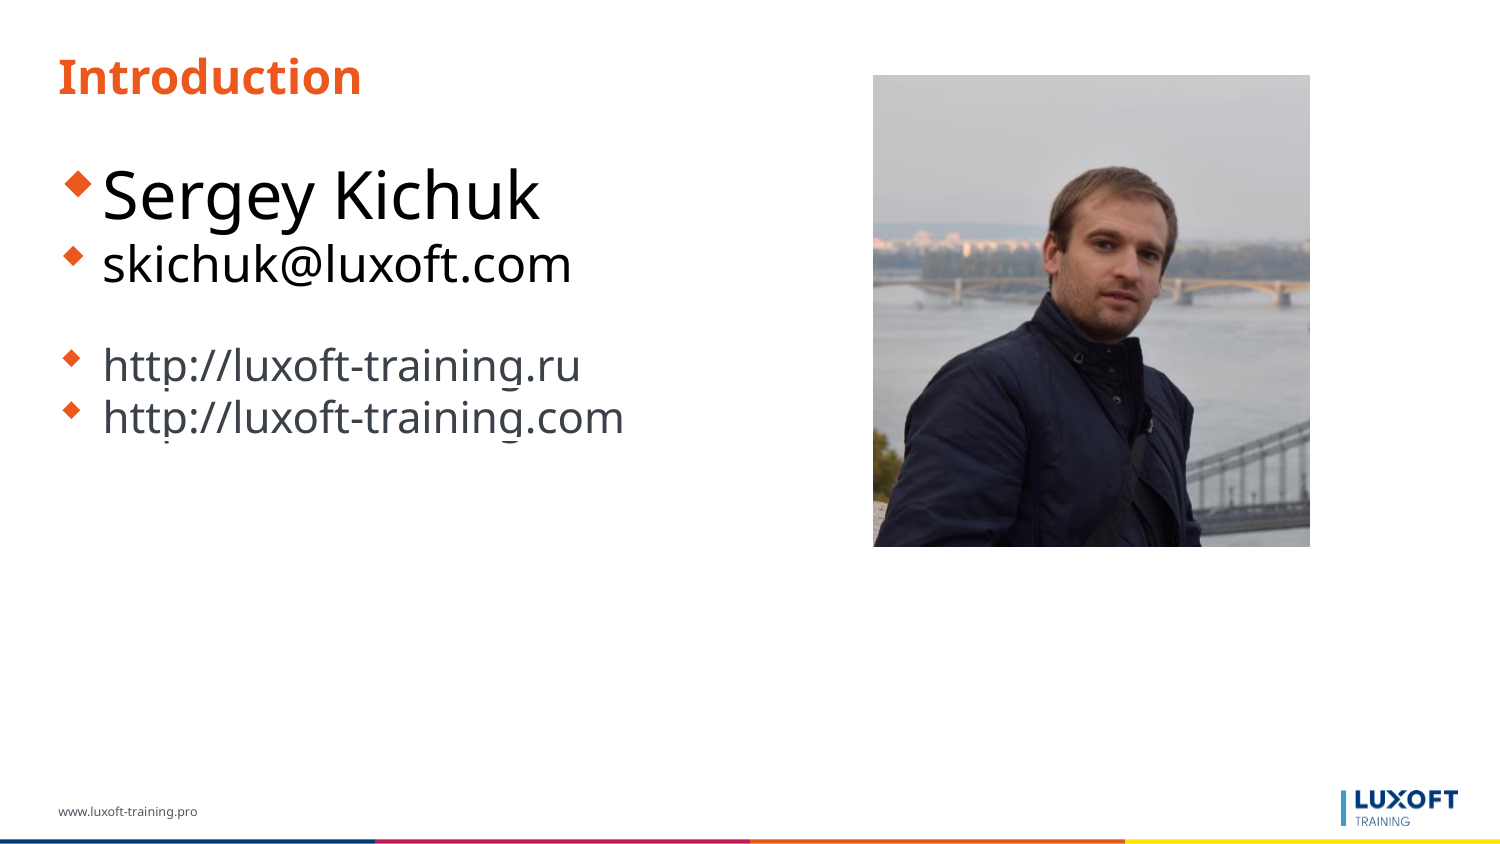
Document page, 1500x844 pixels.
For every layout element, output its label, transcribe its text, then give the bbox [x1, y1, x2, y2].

text_box Sergey Kichuk skichuk@luxoft.com http://luxoft-training.ru http://luxoft-training.com [47, 147, 1457, 763]
picture [873, 75, 1310, 547]
text_box Introduction [47, 45, 1457, 107]
picture [1341, 790, 1458, 826]
